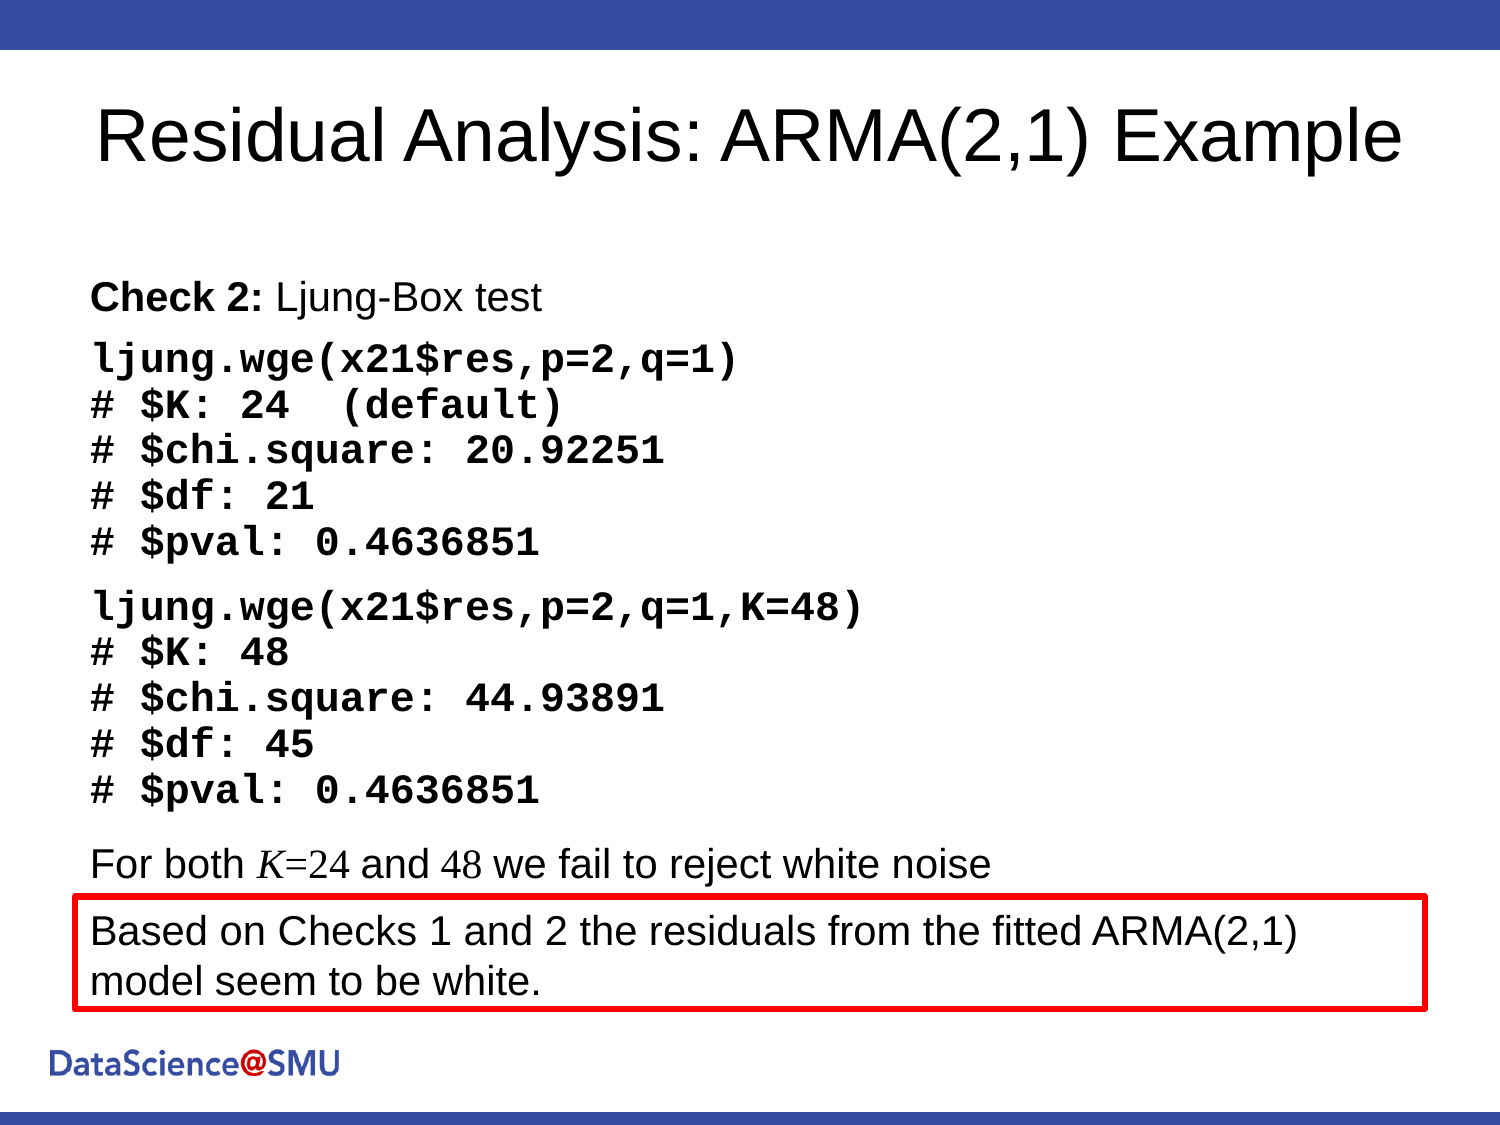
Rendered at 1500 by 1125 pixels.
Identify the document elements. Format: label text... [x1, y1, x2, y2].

text_box ljung.wge(x21$res,p=2,q=1,K=48) # $K: 48 # $chi.square: 44.93891 # $df: 45 # $pval: 0.4636851 [74, 575, 1425, 822]
text_box ljung.wge(x21$res,p=2,q=1) # $K: 24 (default) # $chi.square: 20.92251 # $df: 21 # $pval: 0.4636851 [74, 341, 1425, 575]
picture [50, 1049, 339, 1076]
text_box Based on Checks 1 and 2 the residuals from the fitted ARMA(2,1) model seem to be white. [74, 896, 1425, 1010]
text_box For both K=24 and 48 we fail to reject white noise [75, 829, 1235, 884]
title Residual Analysis: ARMA(2,1) Example [75, 37, 1425, 225]
text_box Check 2: Ljung-Box test [74, 262, 1425, 341]
